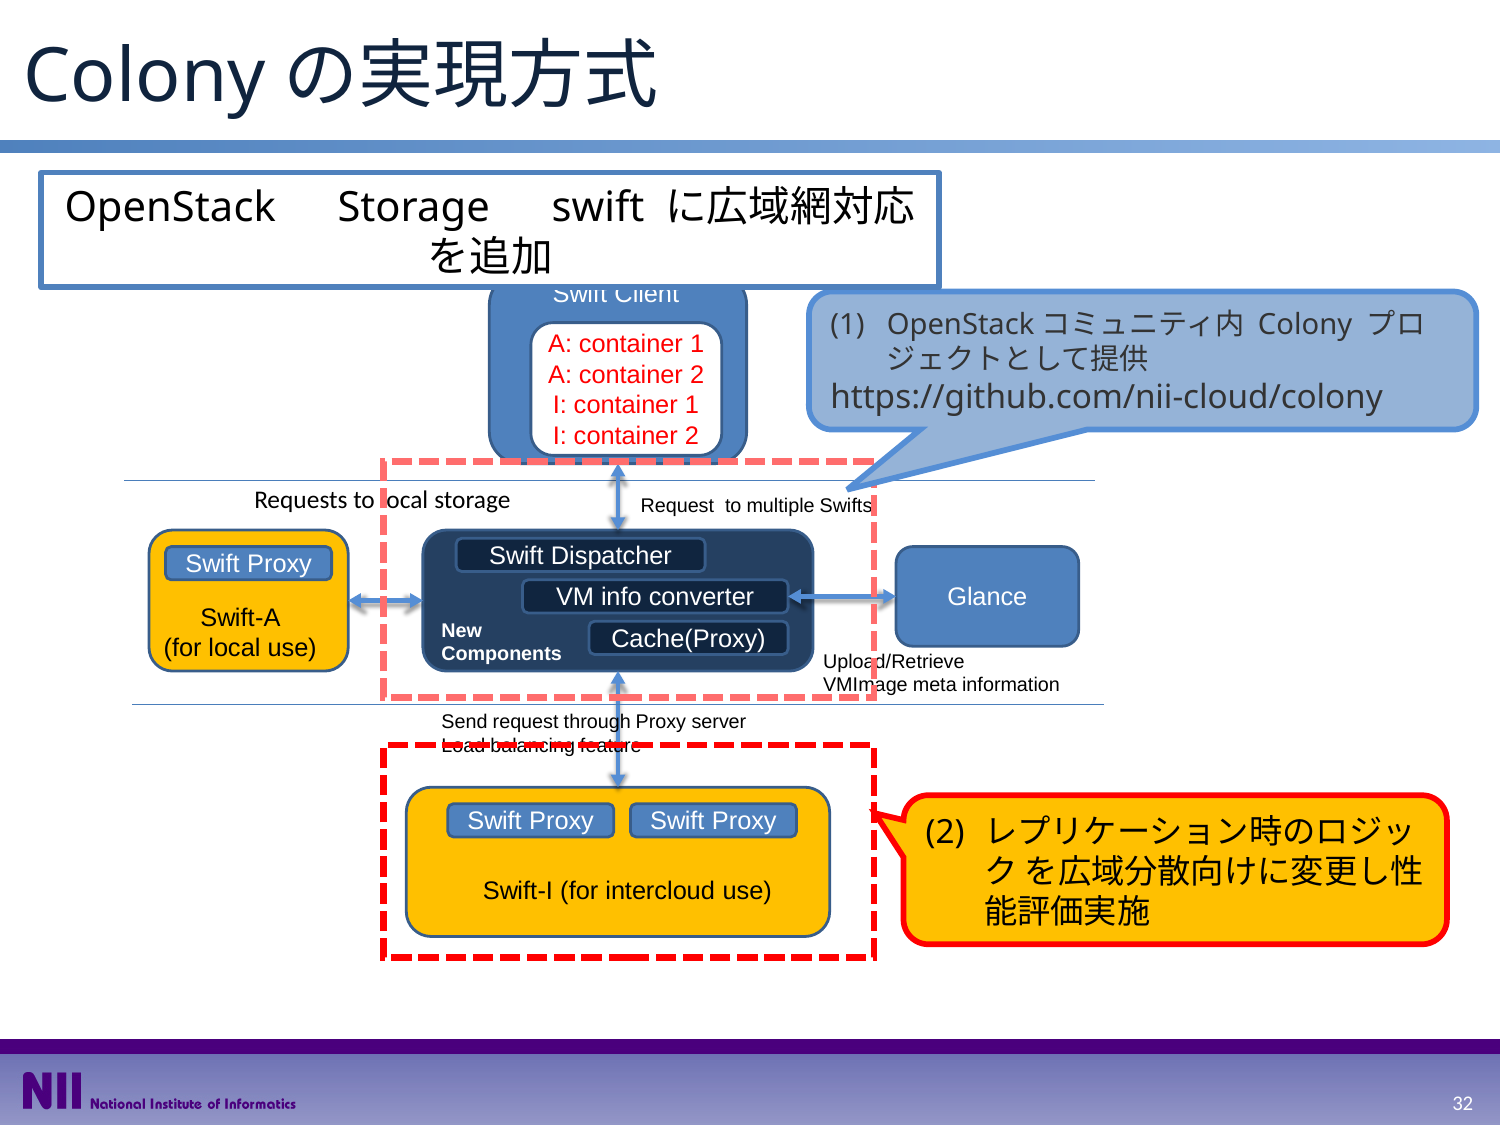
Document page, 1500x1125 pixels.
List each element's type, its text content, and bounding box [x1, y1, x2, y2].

slide_number 32 [1406, 1089, 1489, 1114]
text_box OpenStack Storage swift に広域網対応を追加 [41, 172, 939, 288]
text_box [1457, 141, 1464, 152]
text_box OpenStackコミュニティ内 Colony プロジェクトとして提供 https://github.com/nii-cloud/colony [1132, 291, 1477, 430]
picture [111, 219, 1129, 982]
picture [0, 1039, 1500, 1125]
text_box (2) レプリケーション時のロジック を広域分散向けに変更し性能評価実施 [1132, 795, 1447, 945]
text_box Colonyの実現方式 [8, 19, 674, 124]
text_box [1430, 141, 1440, 152]
